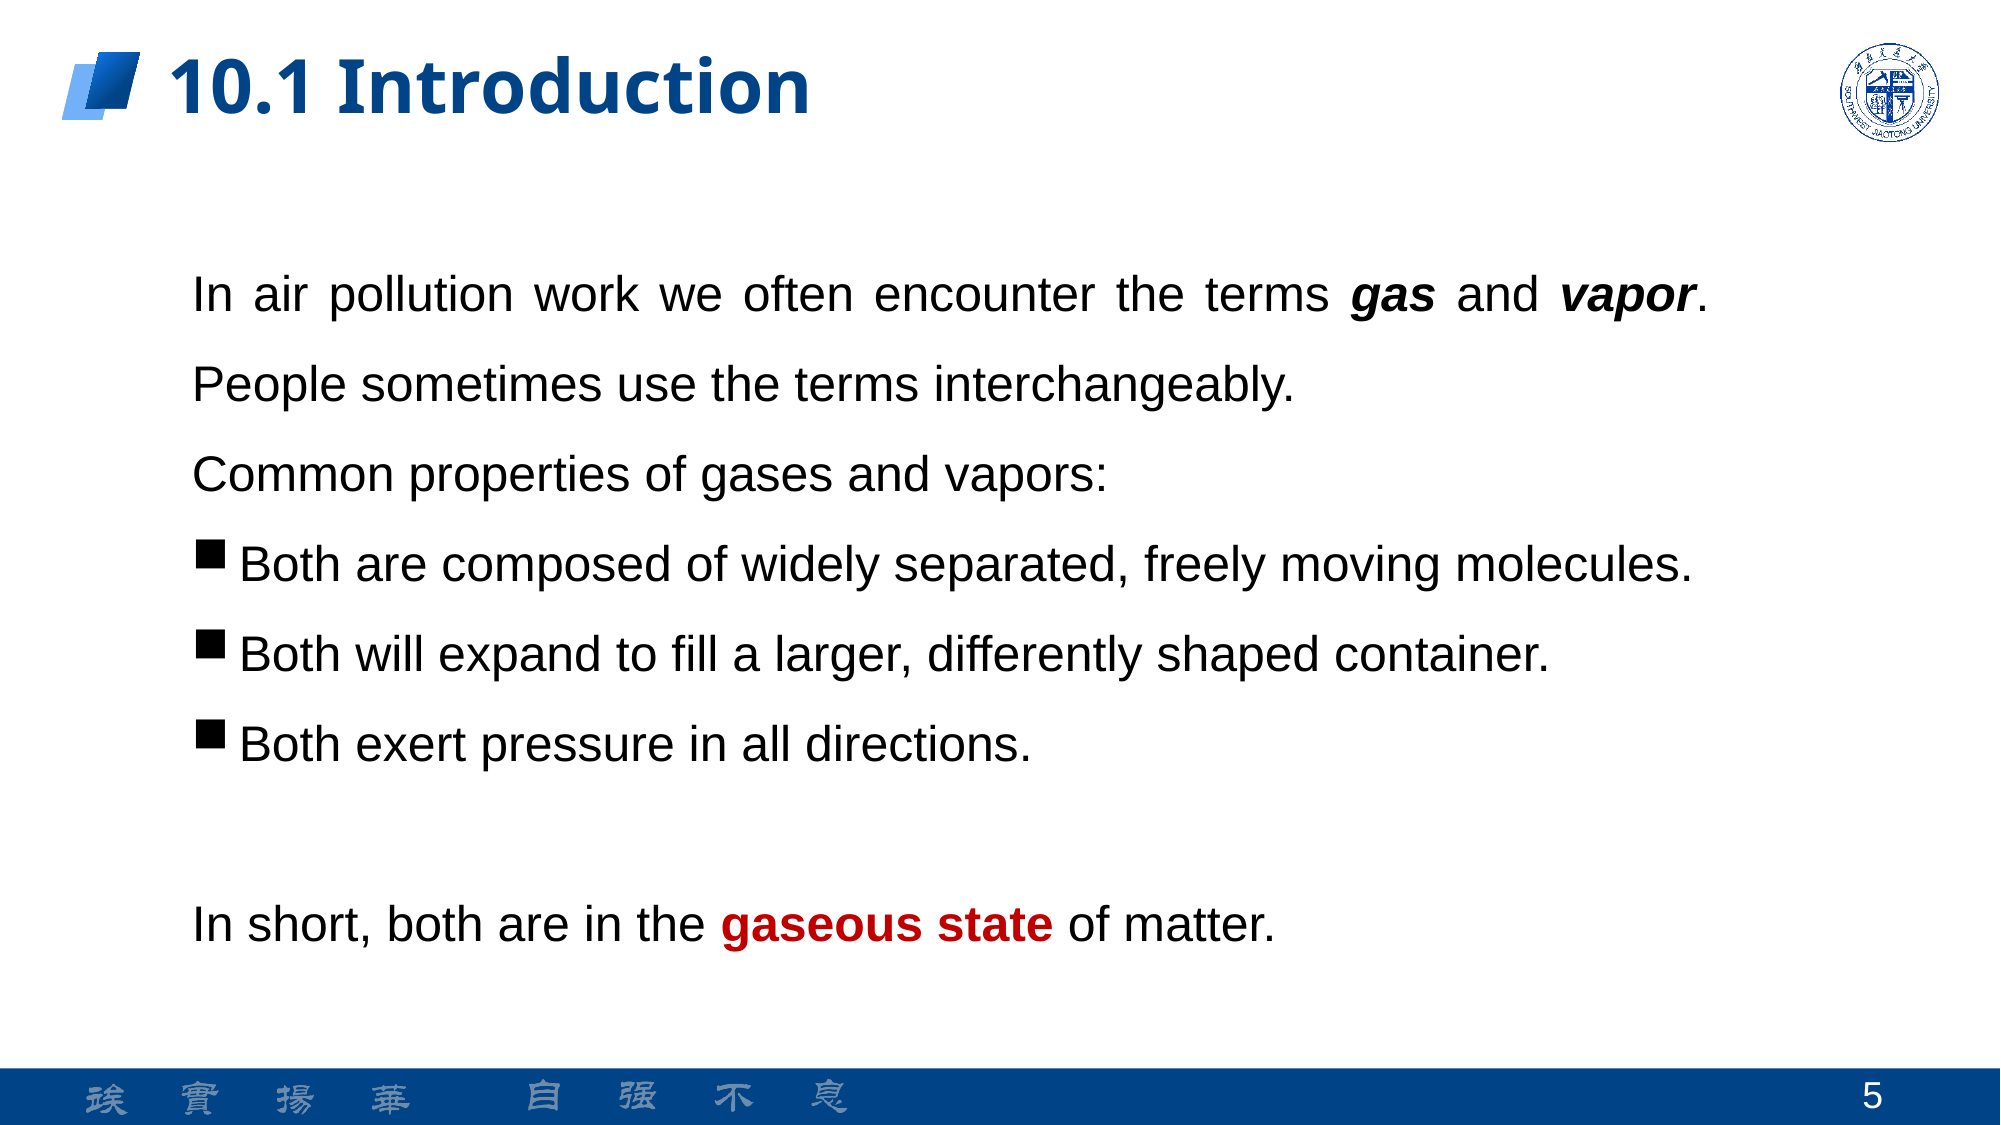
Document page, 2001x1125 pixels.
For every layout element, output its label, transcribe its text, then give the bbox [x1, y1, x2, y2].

text_box 10.1 Introduction [152, 31, 1466, 137]
text_box [85, 52, 140, 109]
picture [86, 1078, 848, 1115]
text_box [61, 63, 105, 121]
text_box In air pollution work we often encounter the terms gas and vapor. People sometimes use the terms interchangeably. Common properties of gases and vapors: Both are composed of widely separated, freely moving molecules. Both will expand to fill a larger, differently shaped container. Both exert pressure in all directions. In short, both are in the gaseous state of matter. [177, 223, 1725, 959]
picture [1840, 43, 1939, 142]
